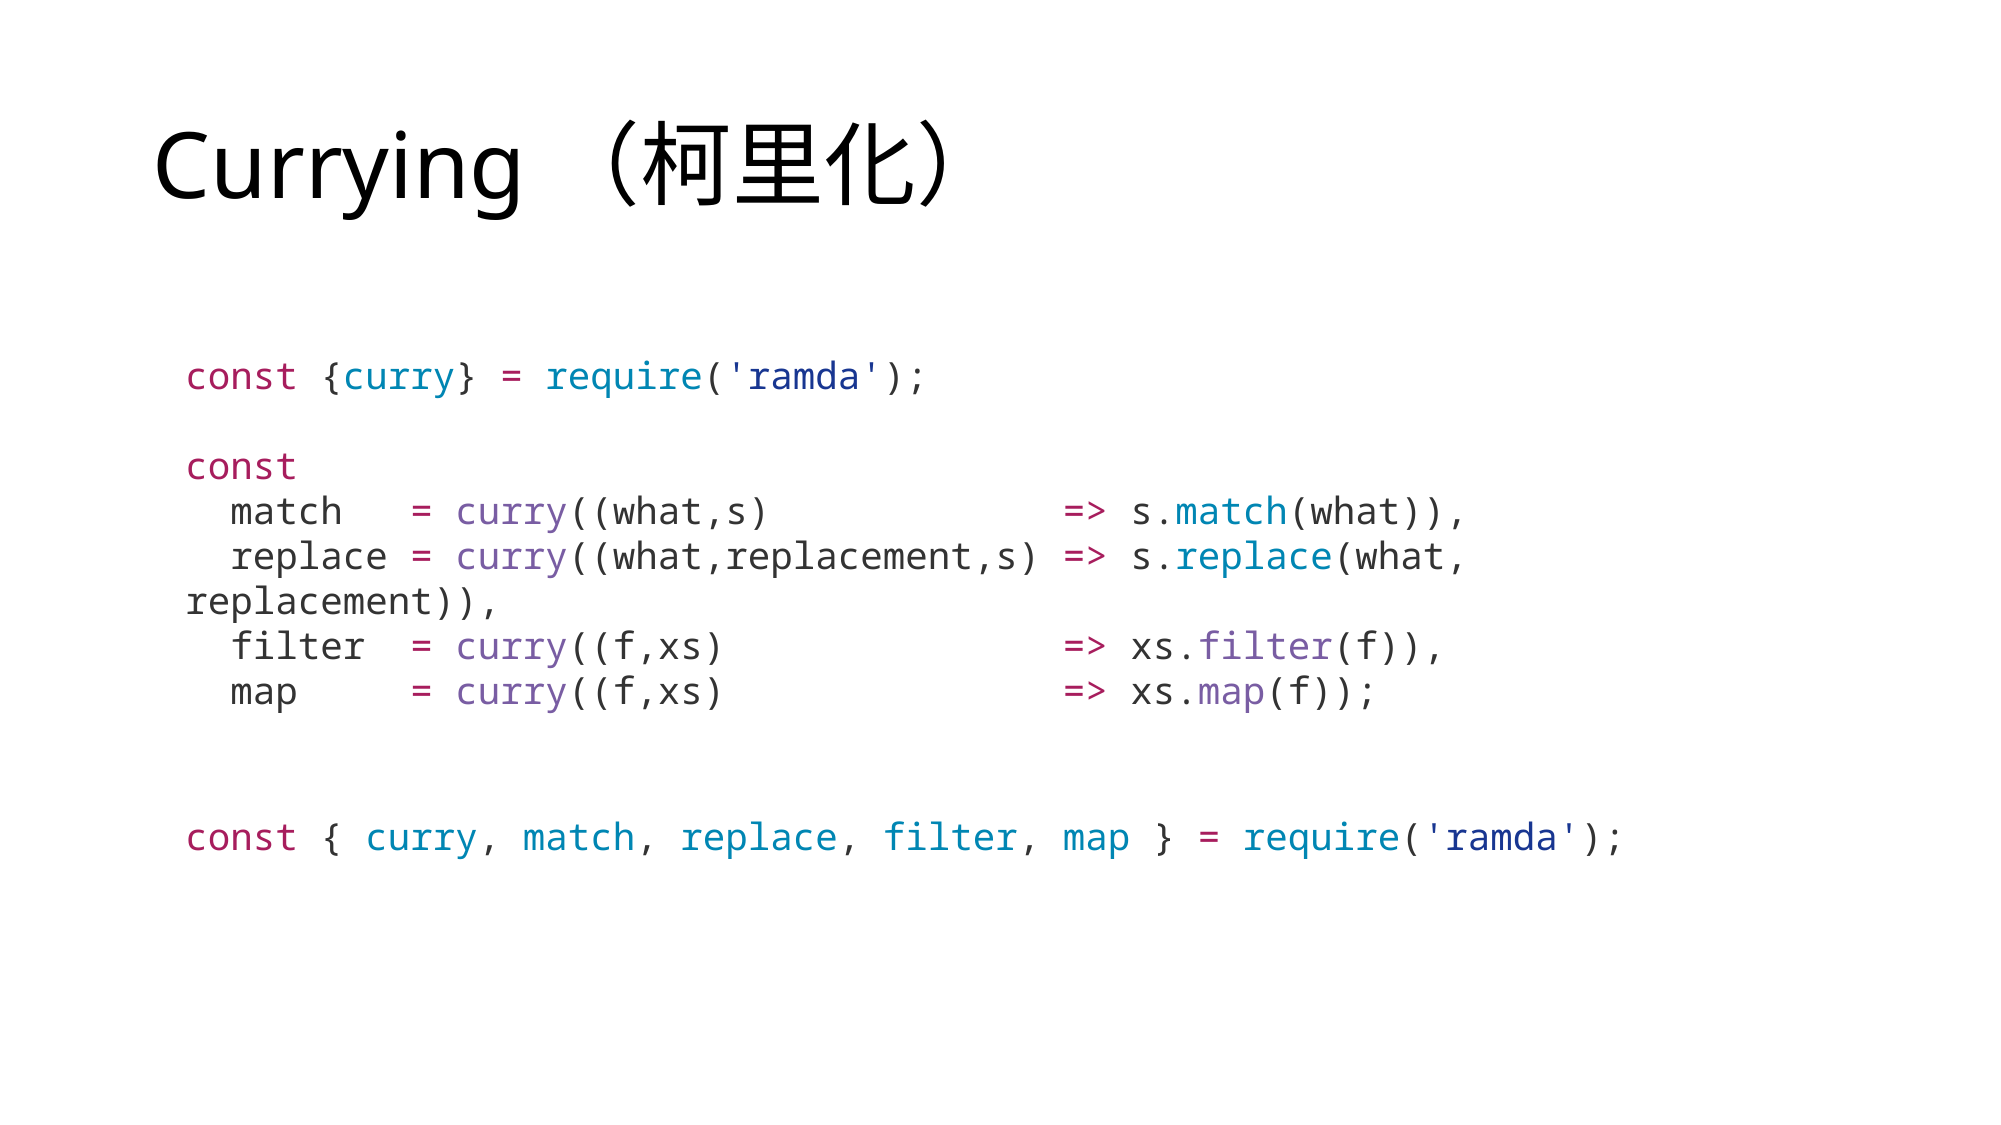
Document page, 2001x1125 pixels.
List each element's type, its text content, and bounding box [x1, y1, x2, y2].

text_box const { curry, match, replace, filter, map } = require('ramda'); [170, 805, 1684, 866]
text_box const {curry} = require('ramda'); const match = curry((what,s) => s.match(what)), replace = curry((what,replacement,s) => s.replace(what, replacement)), filter = curry((f,xs) => xs.filter(f)), map = curry((f,xs) => xs.map(f)); [170, 344, 1756, 780]
title Currying（柯里化） [137, 59, 1863, 278]
